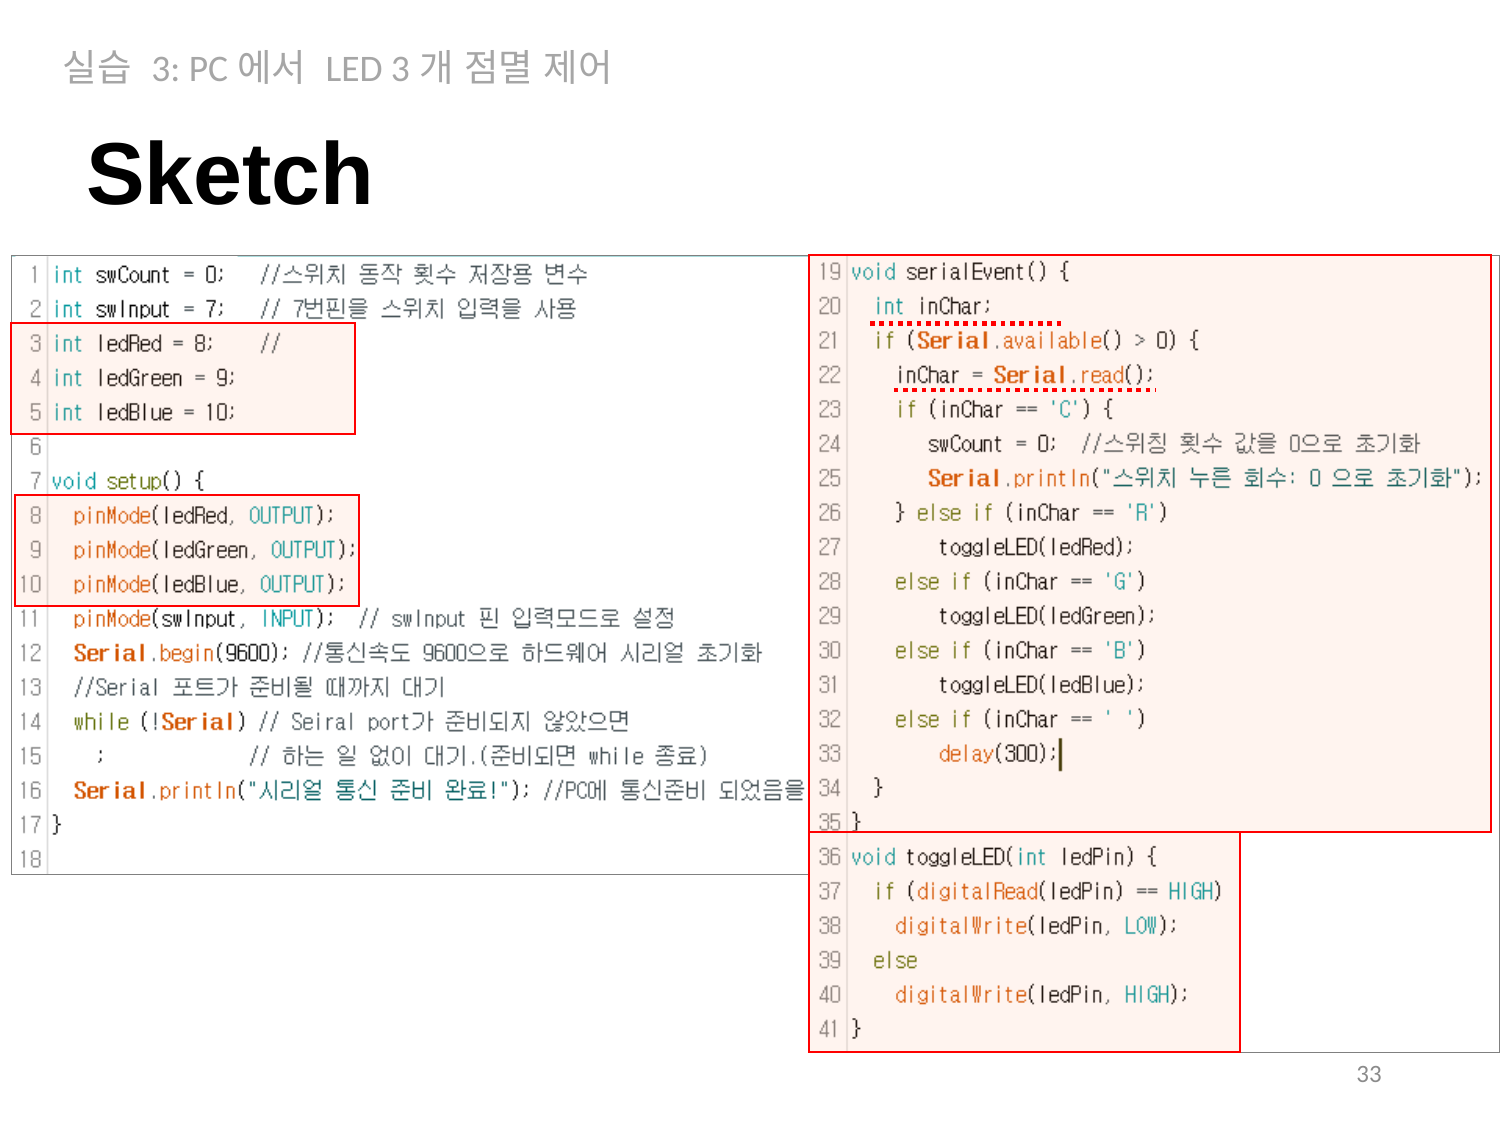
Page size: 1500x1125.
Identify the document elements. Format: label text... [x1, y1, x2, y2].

text_box 실습 3: PC에서 LED 3개 점멸 제어 [48, 36, 628, 97]
text_box Sketch [71, 120, 1365, 232]
slide_number 33 [1059, 1053, 1397, 1103]
picture [11, 255, 1500, 1053]
